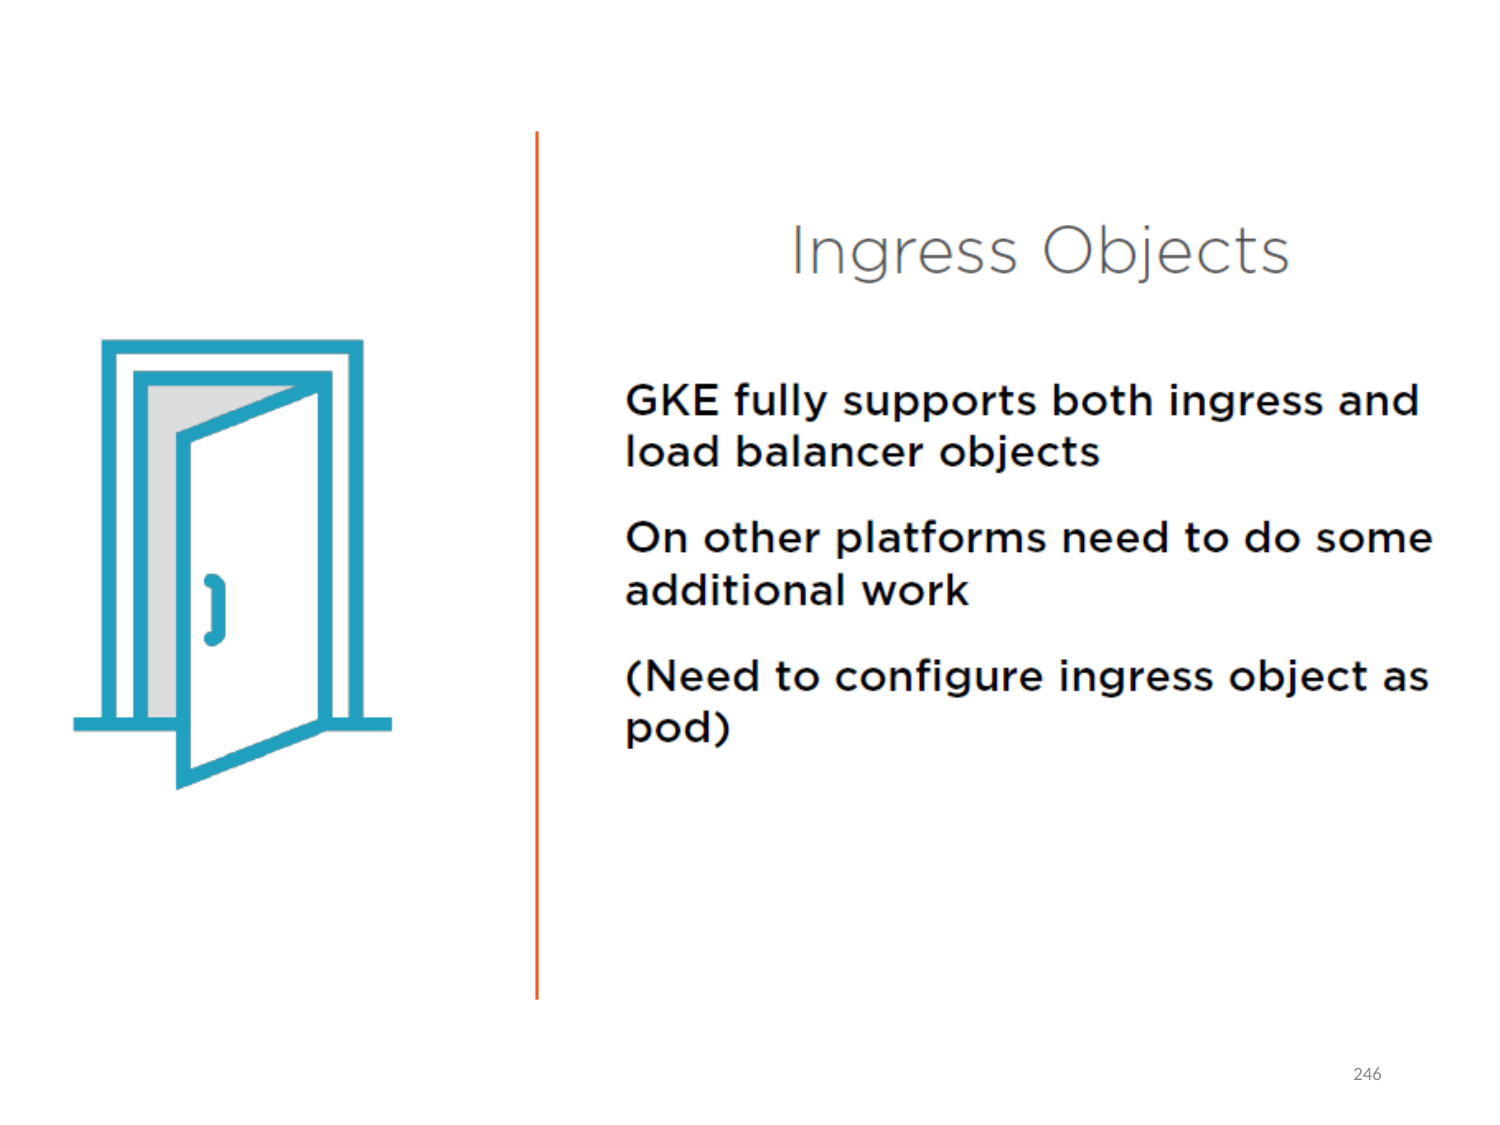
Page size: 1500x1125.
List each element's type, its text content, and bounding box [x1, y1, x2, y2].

text_box 246 [1059, 1046, 1397, 1103]
picture [0, 87, 1500, 1038]
